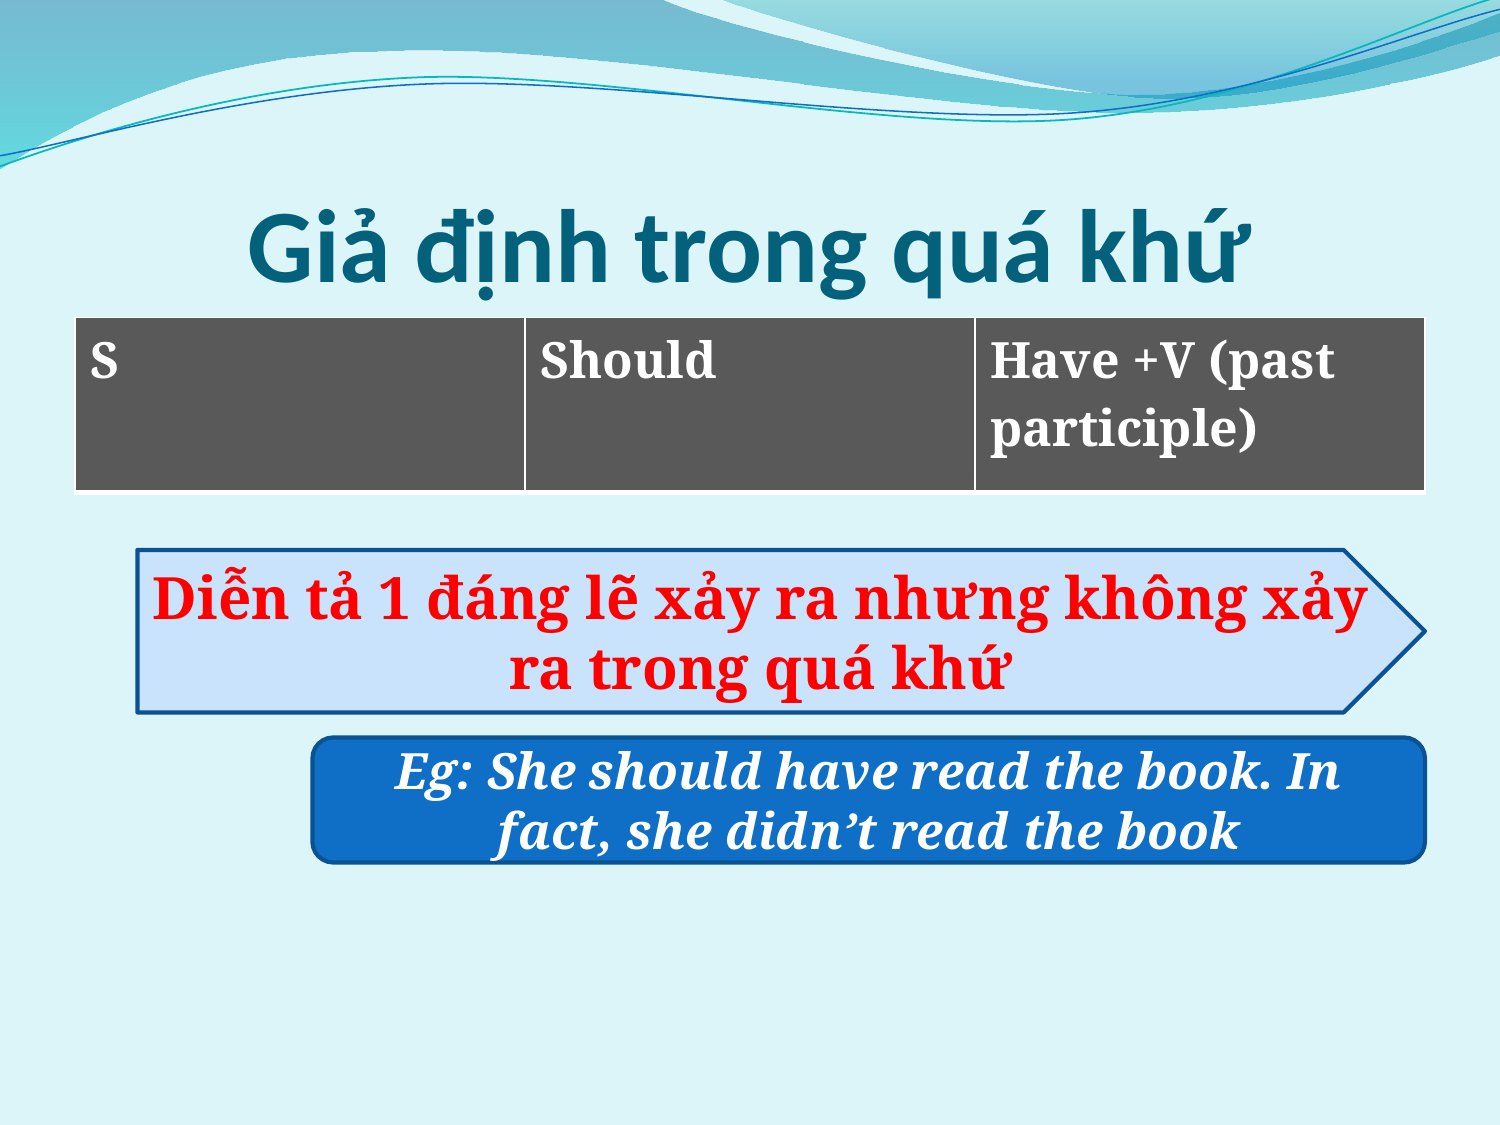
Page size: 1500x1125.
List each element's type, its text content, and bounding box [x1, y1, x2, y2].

table_header Have +V (past participle) [976, 318, 1424, 490]
text_box Eg: She should have read the book. In fact, she didn’t read the book [310, 735, 1428, 865]
table_header S [76, 318, 524, 490]
title Giả định trong quá khứ [75, 115, 1425, 303]
text_box Diễn tả 1 đáng lẽ xảy ra nhưng không xảy ra trong quá khứ [135, 547, 1428, 715]
table_header Should [526, 318, 974, 490]
